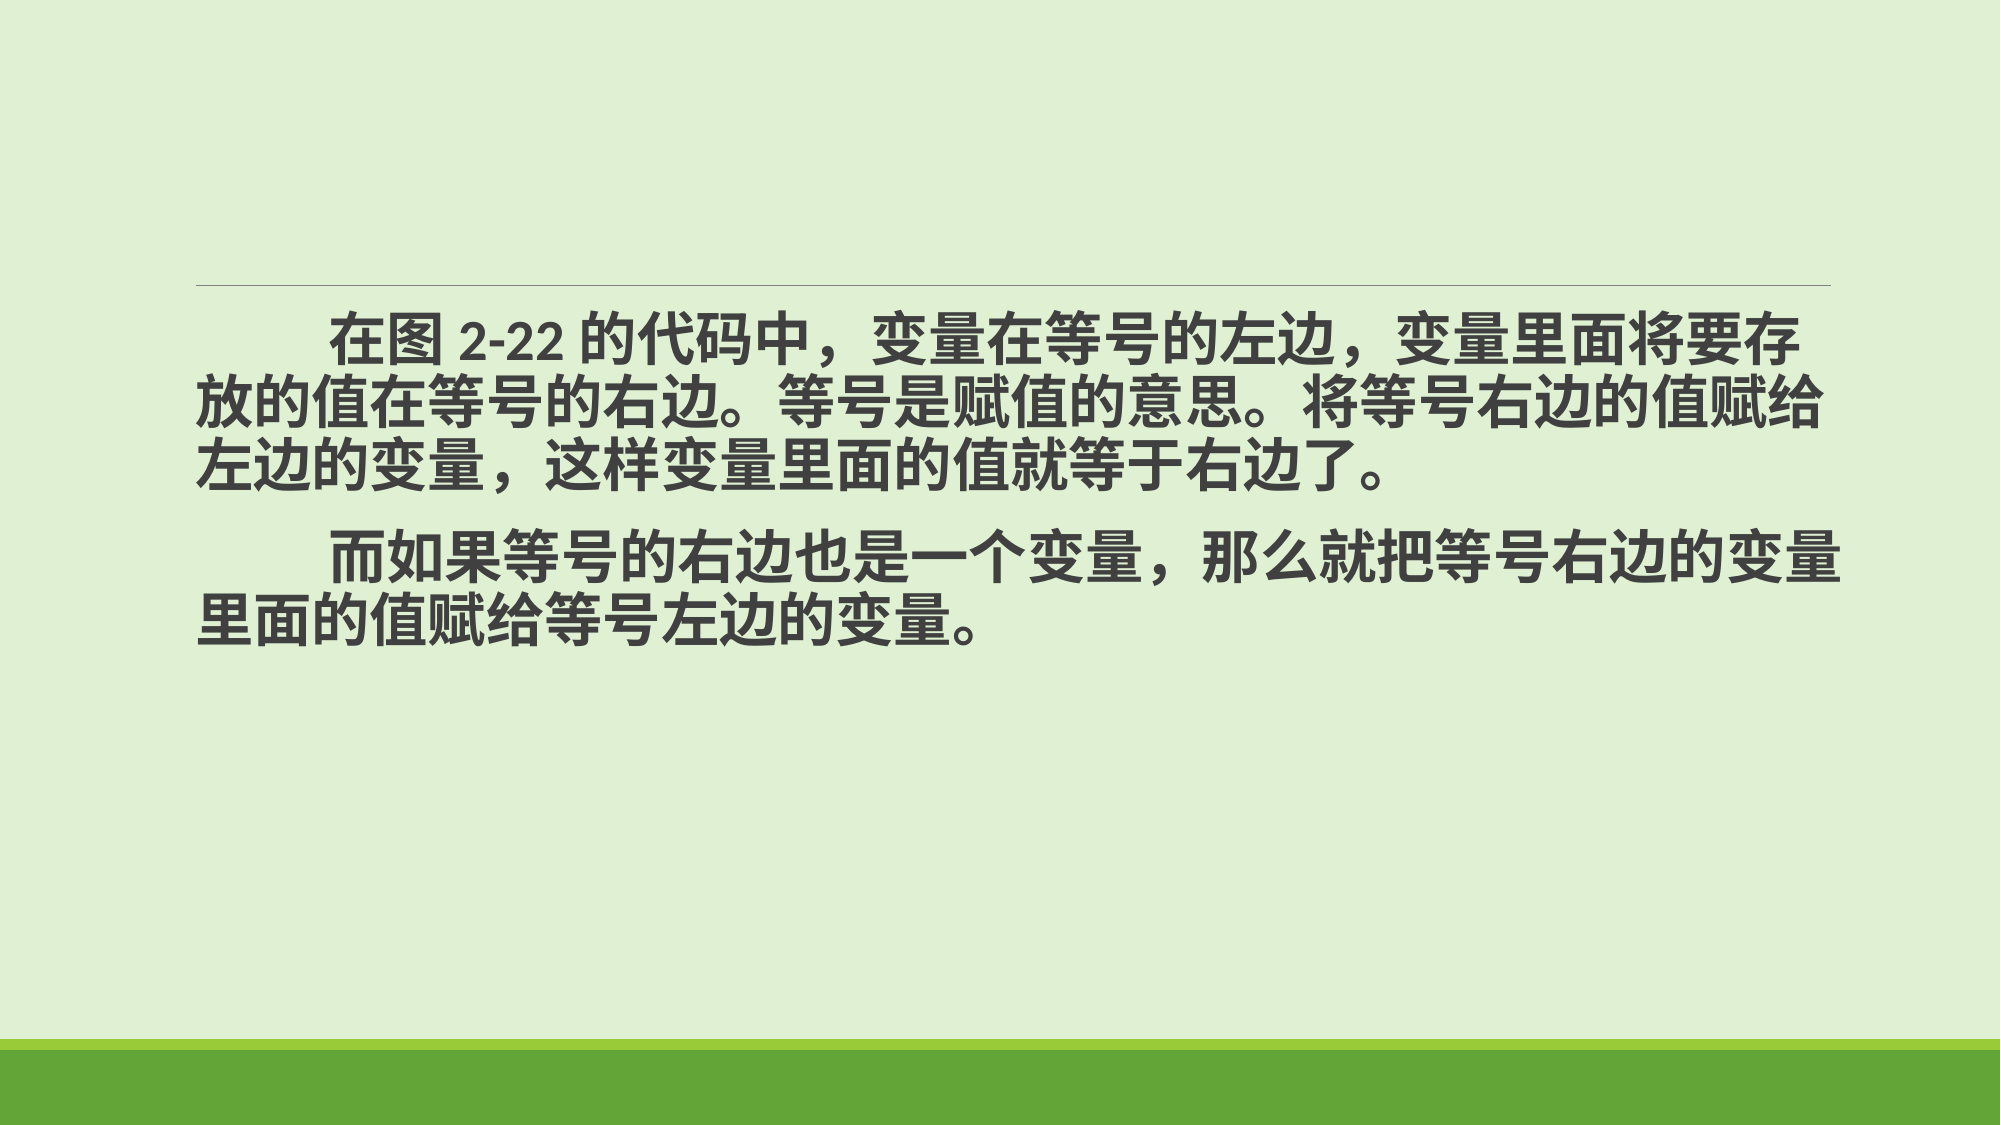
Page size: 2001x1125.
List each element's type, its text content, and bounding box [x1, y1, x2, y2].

list 在图2-22的代码中，变量在等号的左边，变量里面将要存放的值在等号的右边。等号是赋值的意思。将等号右边的值赋给左边的变量，这样变量里面的值就等于右边了。 而如果等号的右边也是一个变量，那么就把等号右边的变量里面的值赋给等号左边的变量。 [180, 302, 1861, 963]
